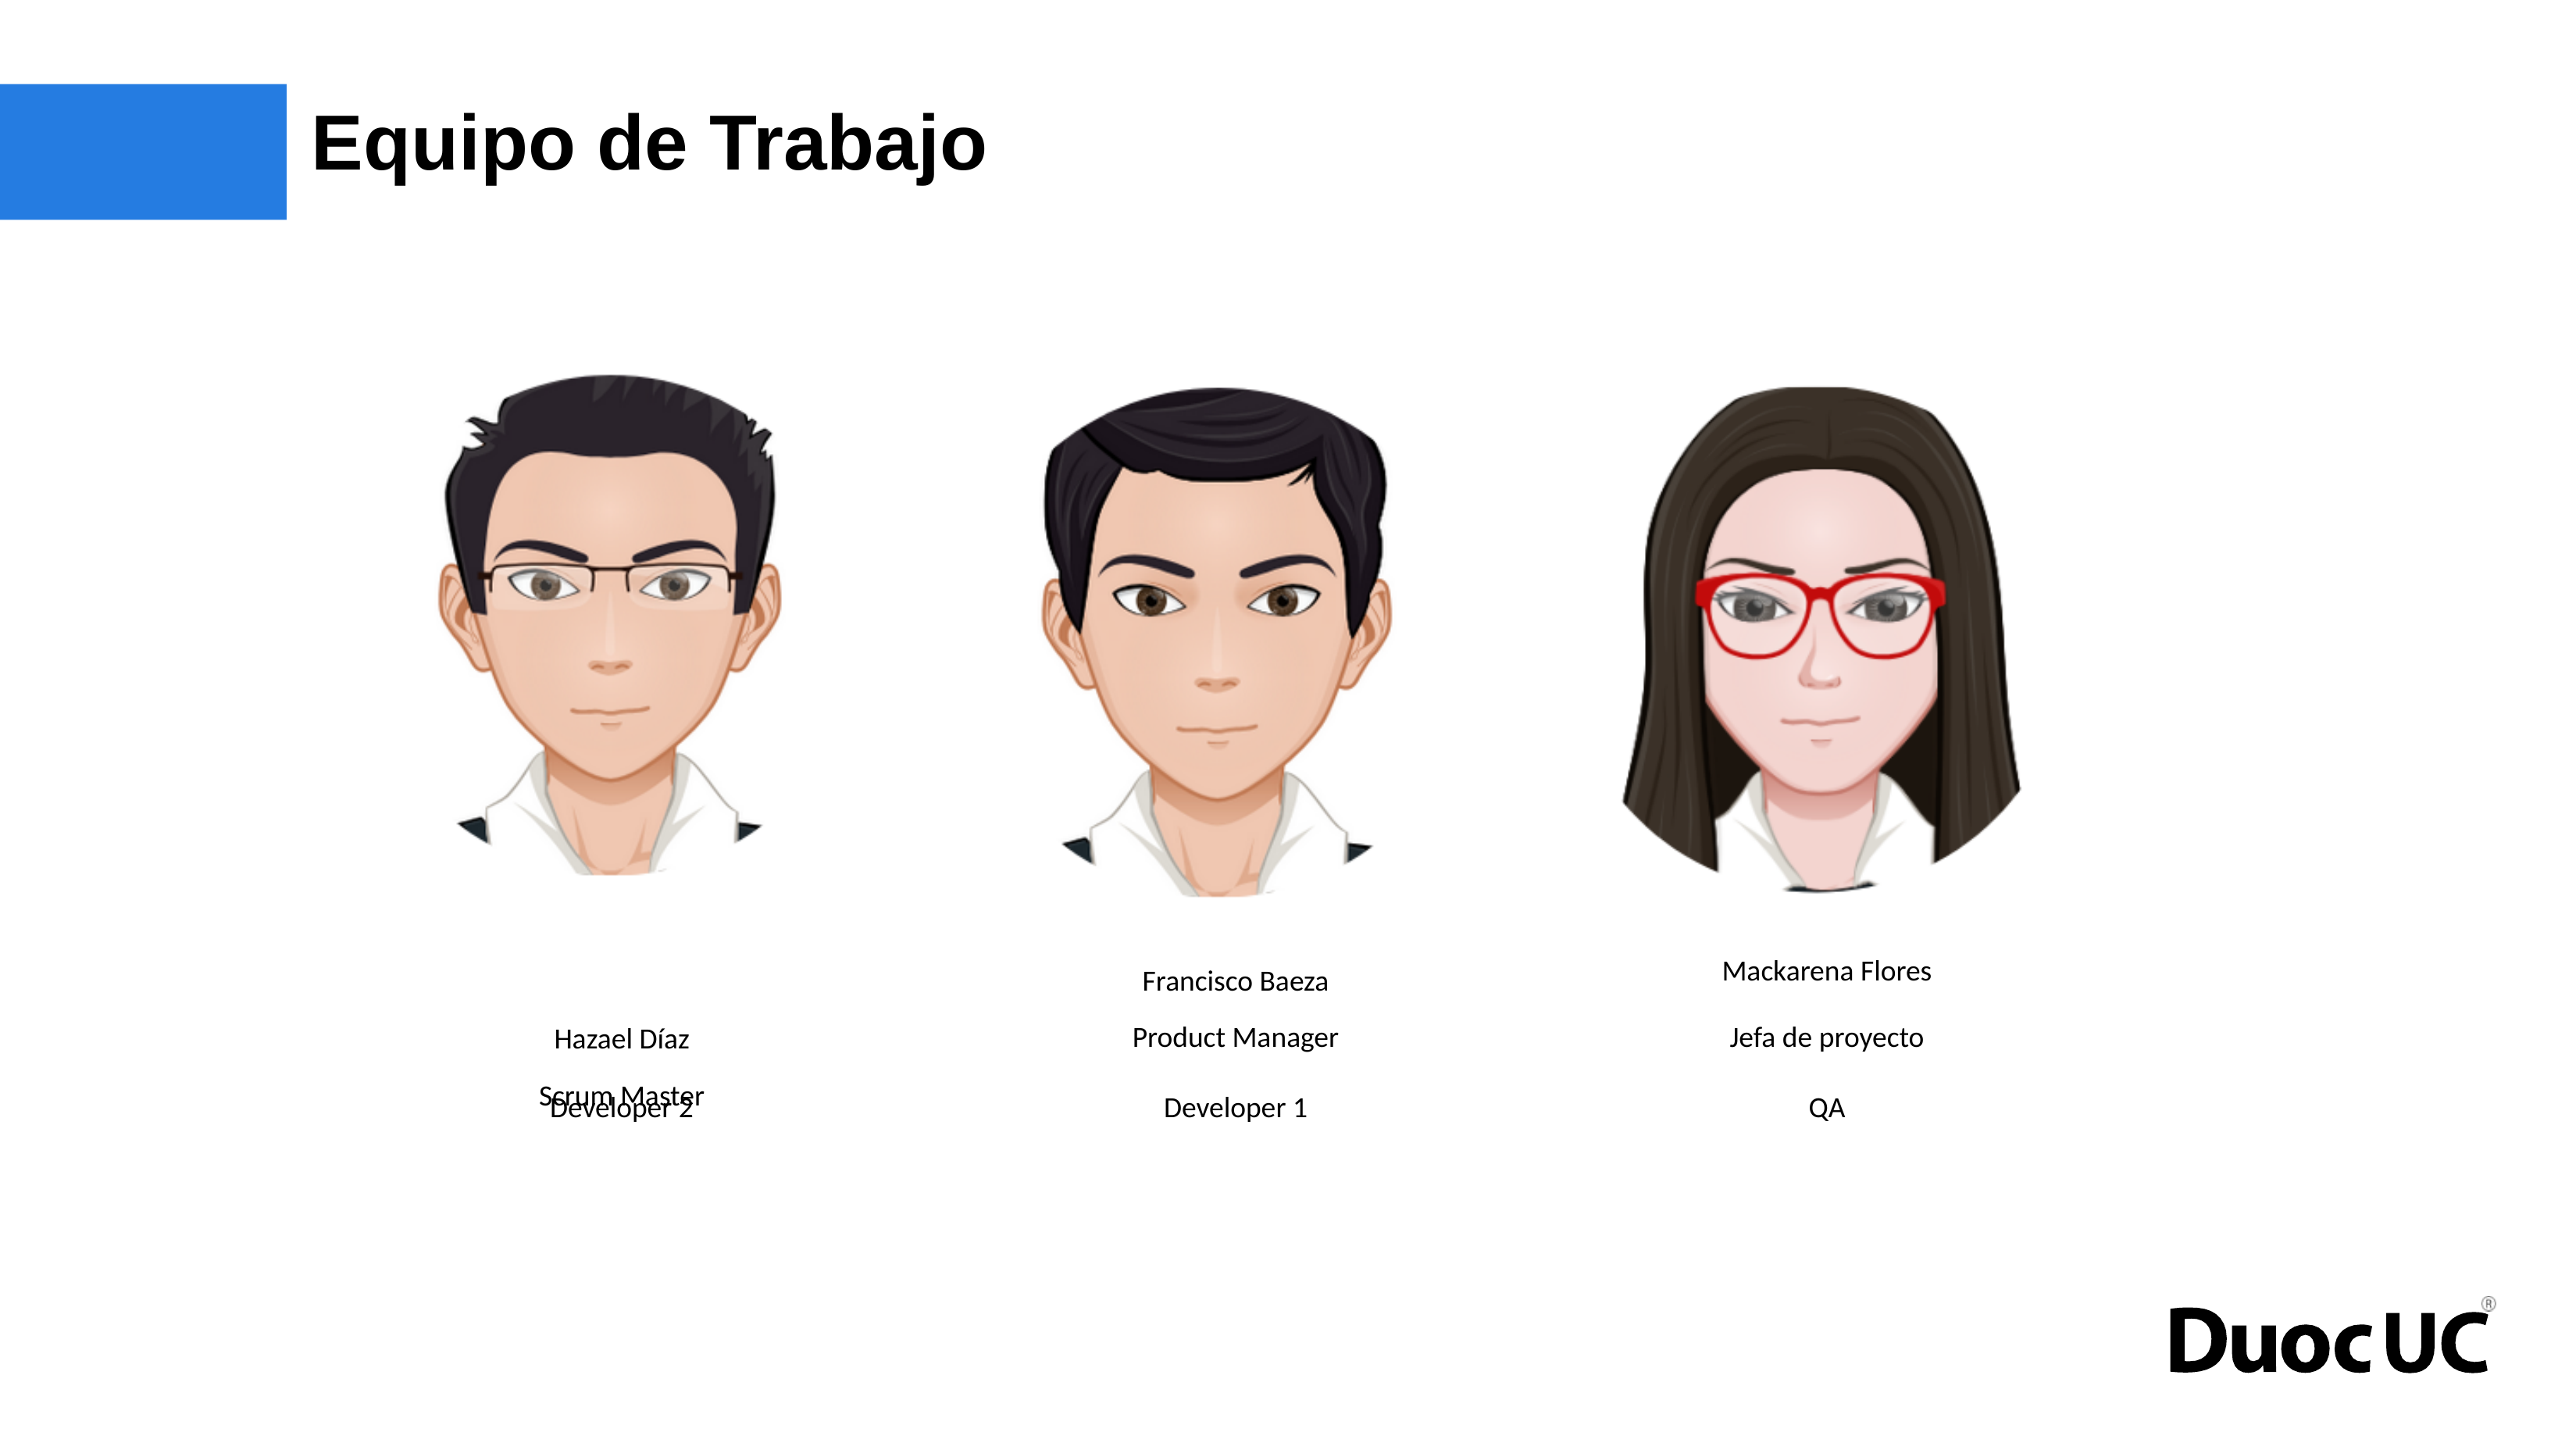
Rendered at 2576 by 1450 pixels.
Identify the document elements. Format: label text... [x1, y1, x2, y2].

text_box Product Manager [1069, 1006, 1403, 1084]
picture [371, 359, 873, 930]
text_box QA [1716, 1076, 1939, 1133]
text_box Jefa de proyecto [1673, 1006, 1981, 1063]
picture [959, 362, 1461, 927]
text_box Scrum Master [494, 1006, 750, 1063]
title Equipo de Trabajo [311, 91, 2489, 334]
picture [1561, 359, 2093, 930]
picture [2481, 1296, 2496, 1312]
text_box Developer 2 [511, 1076, 733, 1133]
text_box Francisco Baeza [1069, 950, 1403, 1006]
text_box Hazael Díaz [482, 950, 762, 1056]
text_box Developer 1 [1125, 1076, 1347, 1133]
text_box Mackarena Flores [1687, 939, 1967, 1006]
